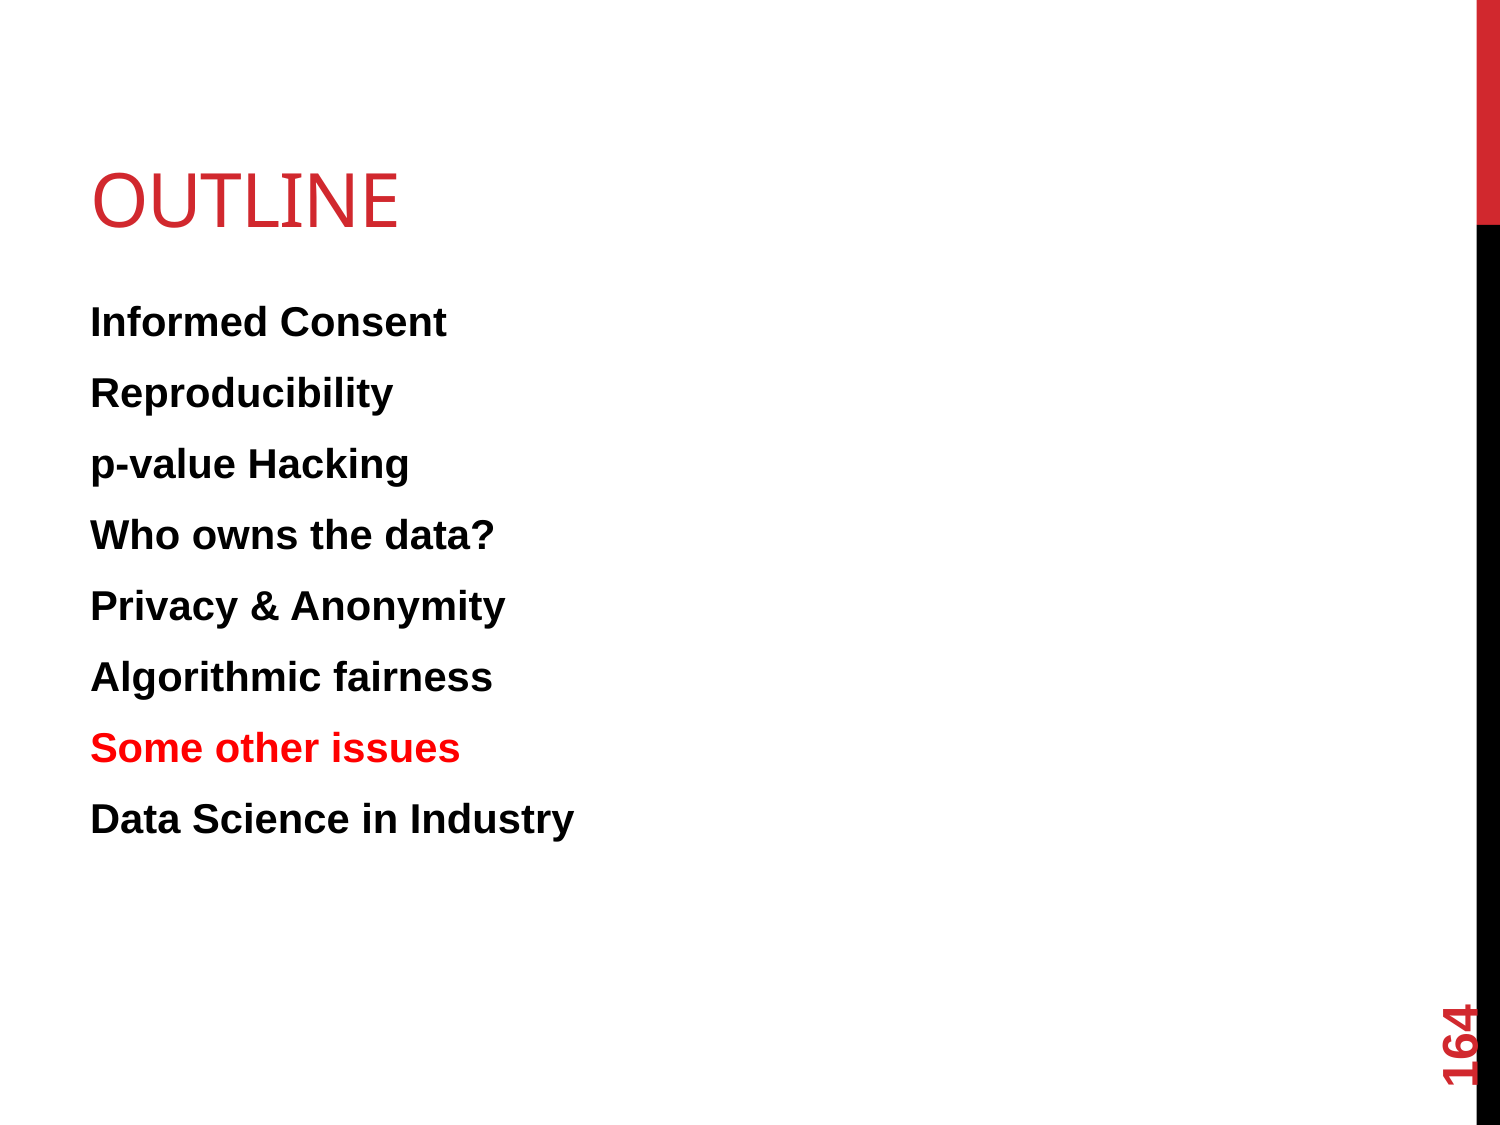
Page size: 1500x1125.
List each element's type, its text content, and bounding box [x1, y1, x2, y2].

title Outline [75, 25, 1025, 250]
slide_number 164 [1427, 887, 1488, 1104]
list Informed Consent Reproducibility p-value Hacking Who owns the data? Privacy & Anonymity Algorithmic fairness Some other issues Data Science in Industry [75, 287, 1325, 1005]
